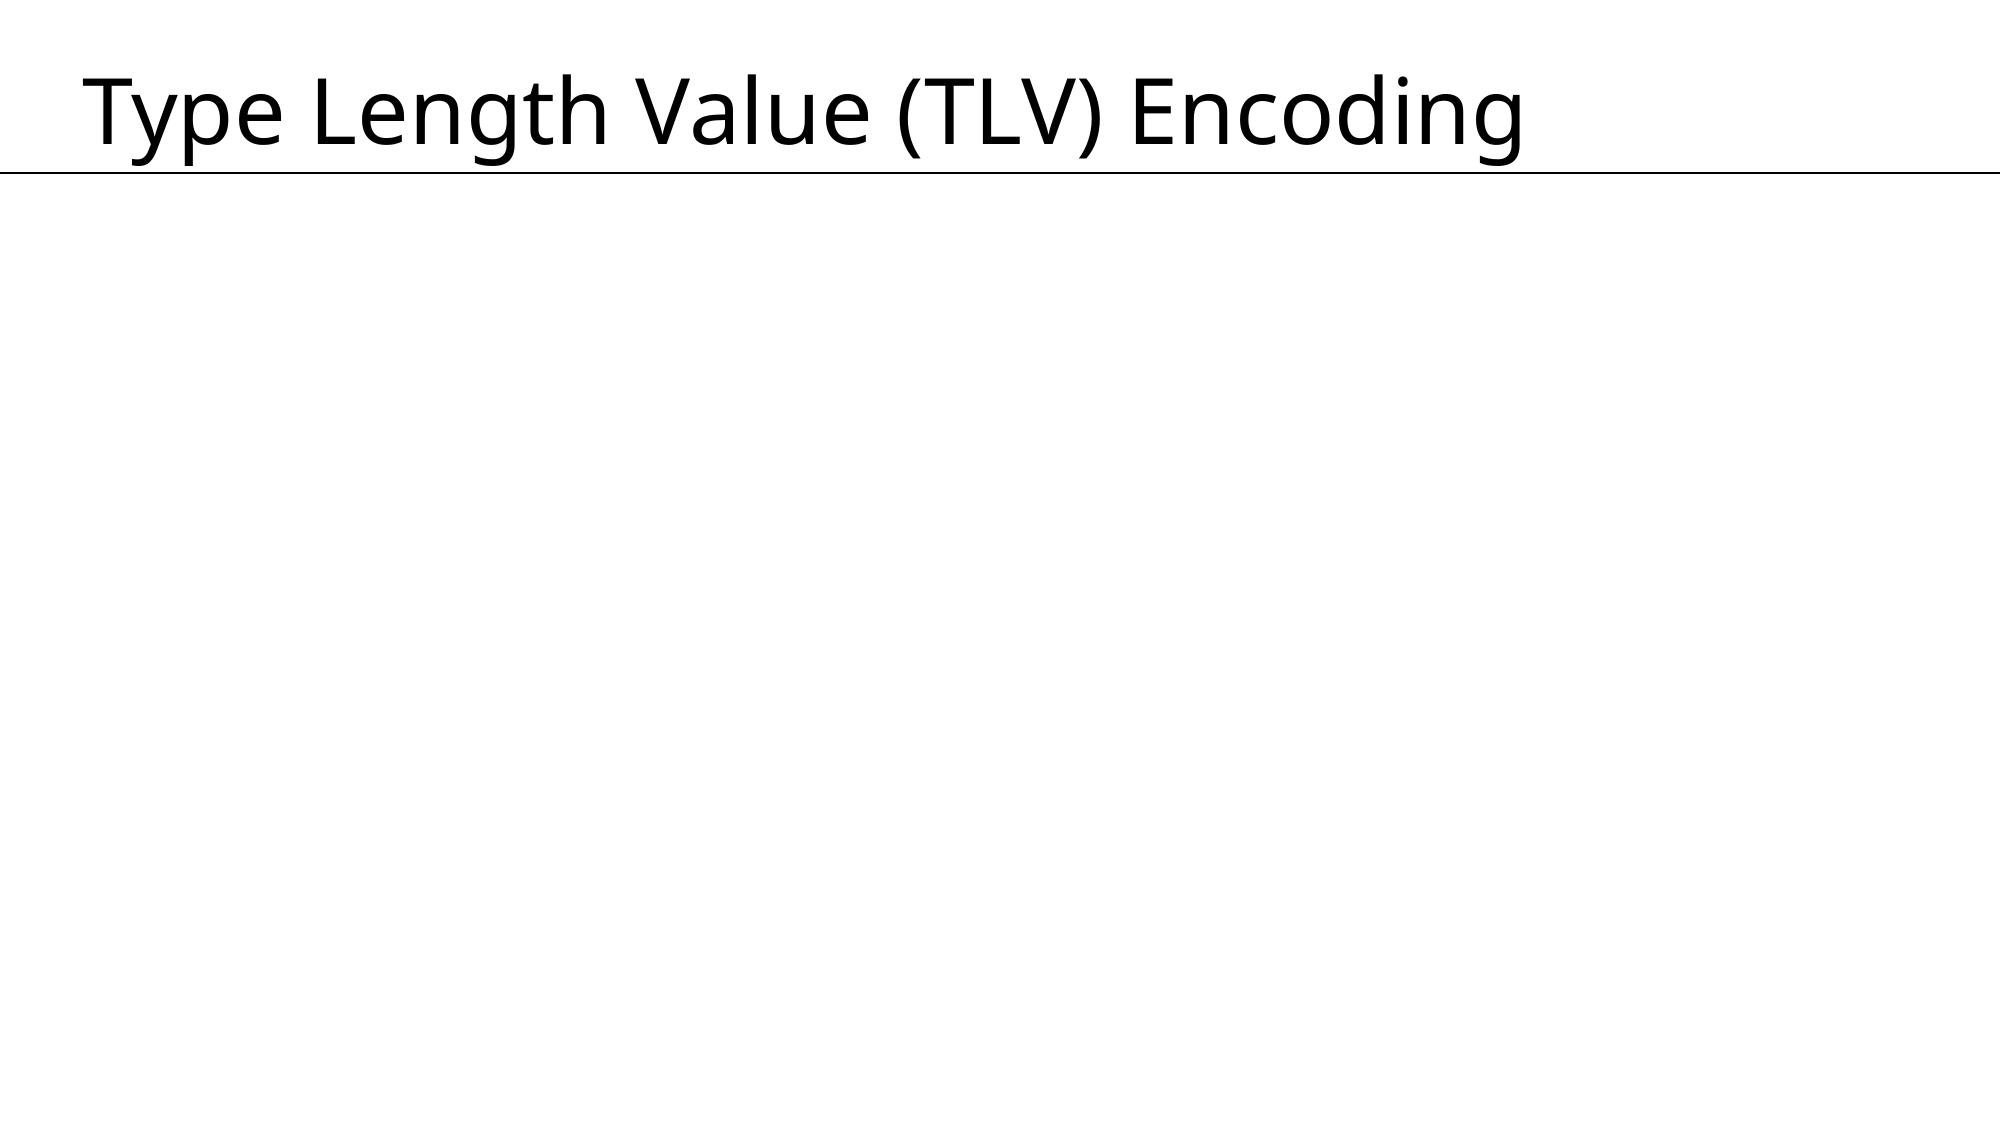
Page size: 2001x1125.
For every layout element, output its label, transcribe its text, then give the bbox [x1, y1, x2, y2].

title Type Length Value (TLV) Encoding [67, 54, 1927, 176]
